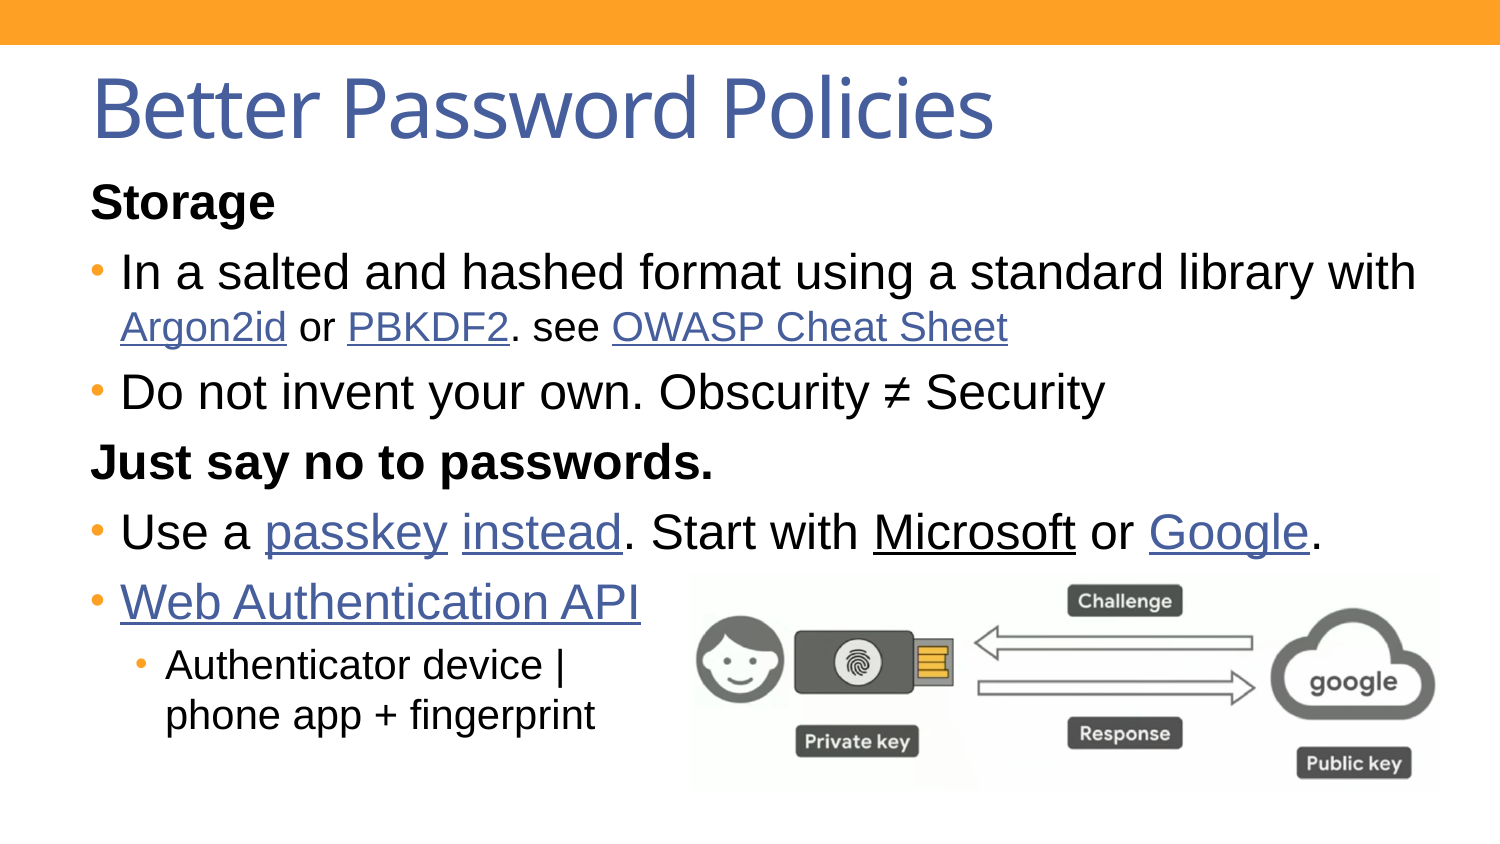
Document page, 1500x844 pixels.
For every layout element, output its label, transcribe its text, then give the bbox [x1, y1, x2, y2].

title Better Password Policies [75, 43, 1425, 166]
list Storage In a salted and hashed format using a standard library with Argon2id or PBKDF2. see OWASP Cheat Sheet Do not invent your own. Obscurity ≠ Security Just say no to passwords. Use a passkey instead. Start with Microsoft or Google. Web Authentication API Authenticator device | phone app + fingerprint [75, 161, 1459, 800]
picture [690, 572, 1442, 791]
